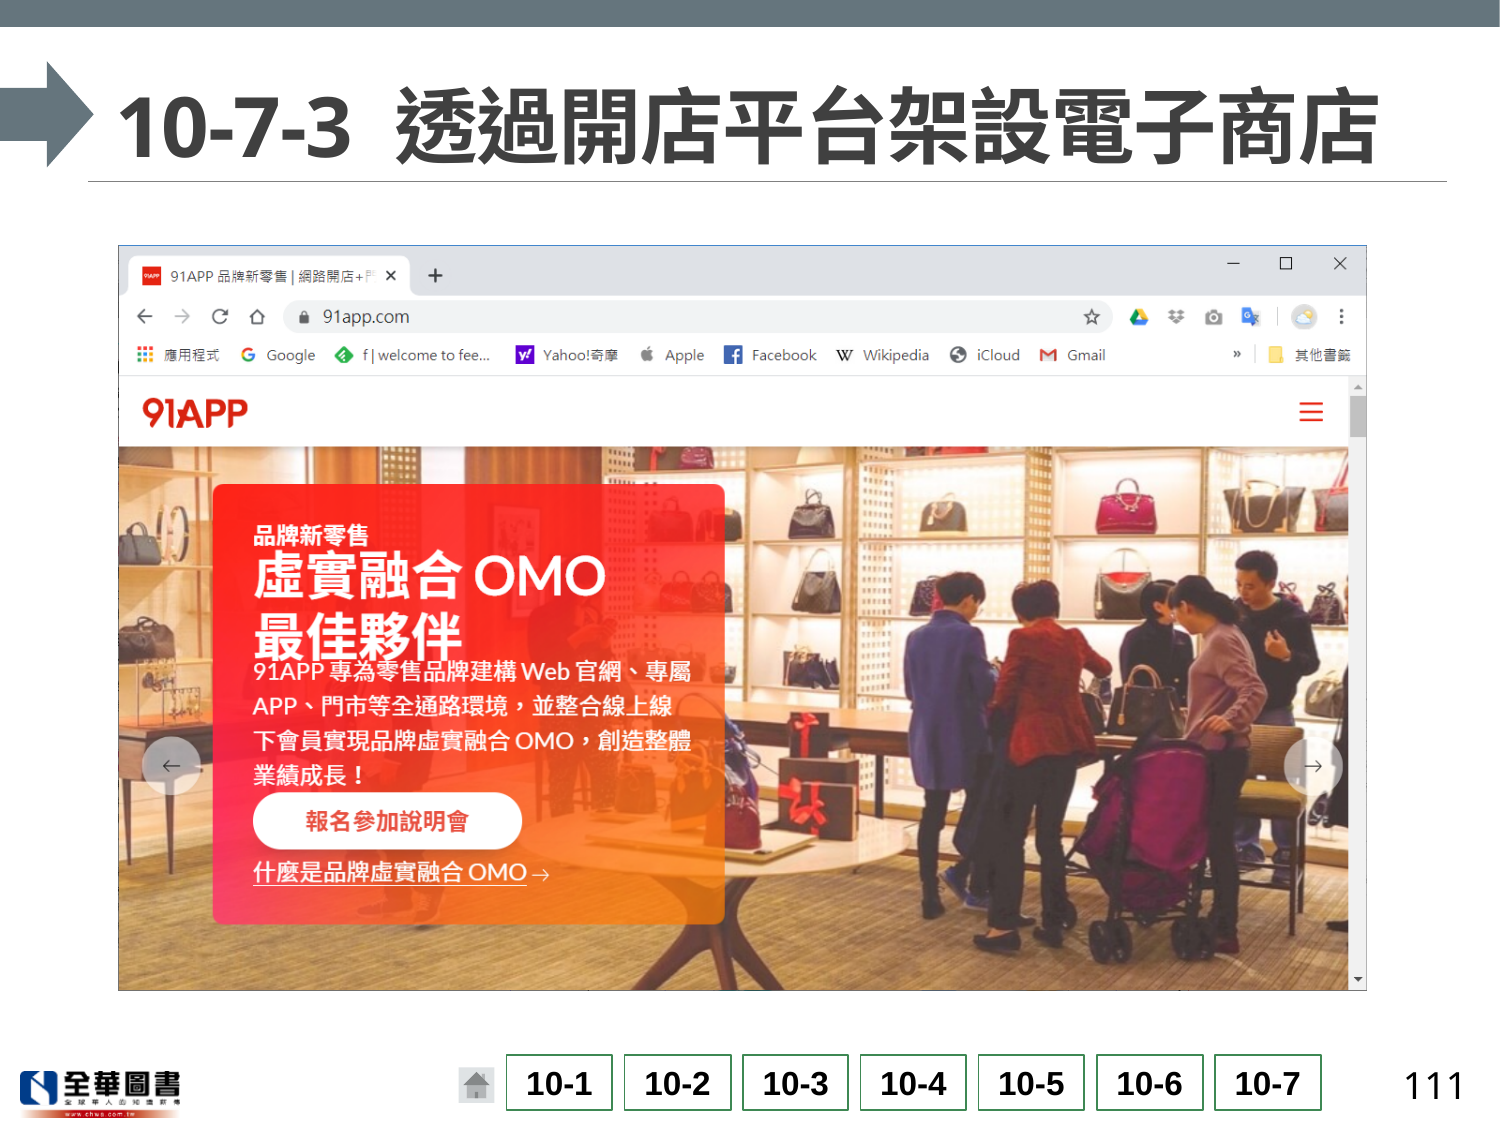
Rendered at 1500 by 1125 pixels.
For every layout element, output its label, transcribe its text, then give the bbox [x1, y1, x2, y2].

picture [20, 1071, 180, 1118]
slide_number 111 [1320, 1057, 1483, 1118]
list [117, 244, 1367, 991]
title 10-7-3 透過開店平台架設電子商店 [100, 47, 1447, 182]
